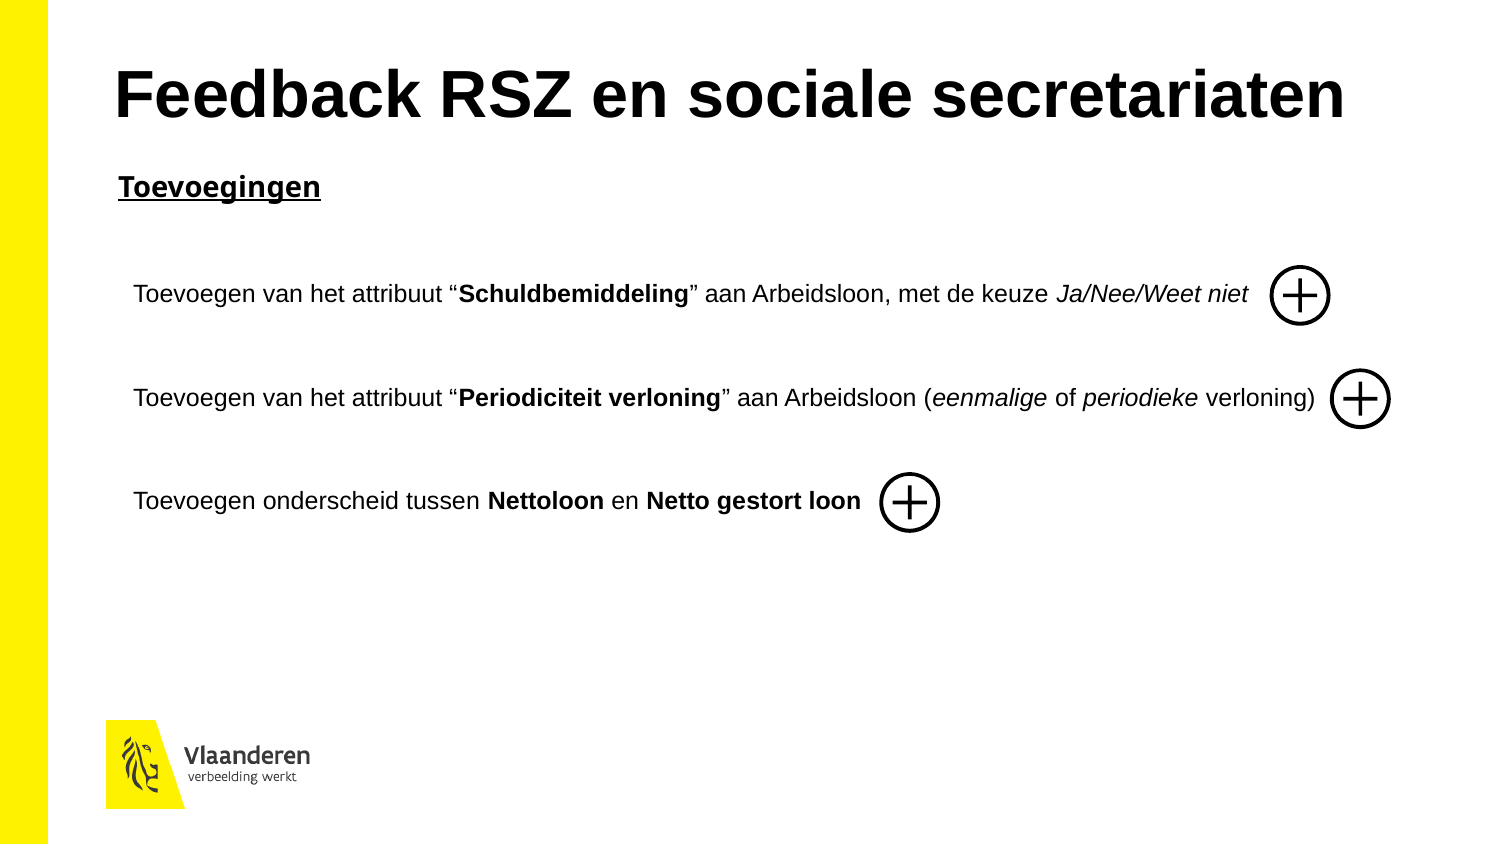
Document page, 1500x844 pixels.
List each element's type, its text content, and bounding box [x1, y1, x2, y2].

text_box Toevoegen van het attribuut “Schuldbemiddeling” aan Arbeidsloon, met de keuze Ja/Nee/Weet niet Toevoegen van het attribuut “Periodiciteit verloning” aan Arbeidsloon (eenmalige of periodieke verloning) Toevoegen onderscheid tussen Nettoloon en Netto gestort loon [118, 228, 1384, 633]
text_box [879, 472, 941, 533]
text_box [1269, 265, 1331, 326]
text_box Toevoegingen [103, 152, 570, 218]
text_box Feedback RSZ en sociale secretariaten [103, 44, 1408, 133]
text_box [1329, 368, 1391, 430]
picture [106, 720, 333, 809]
